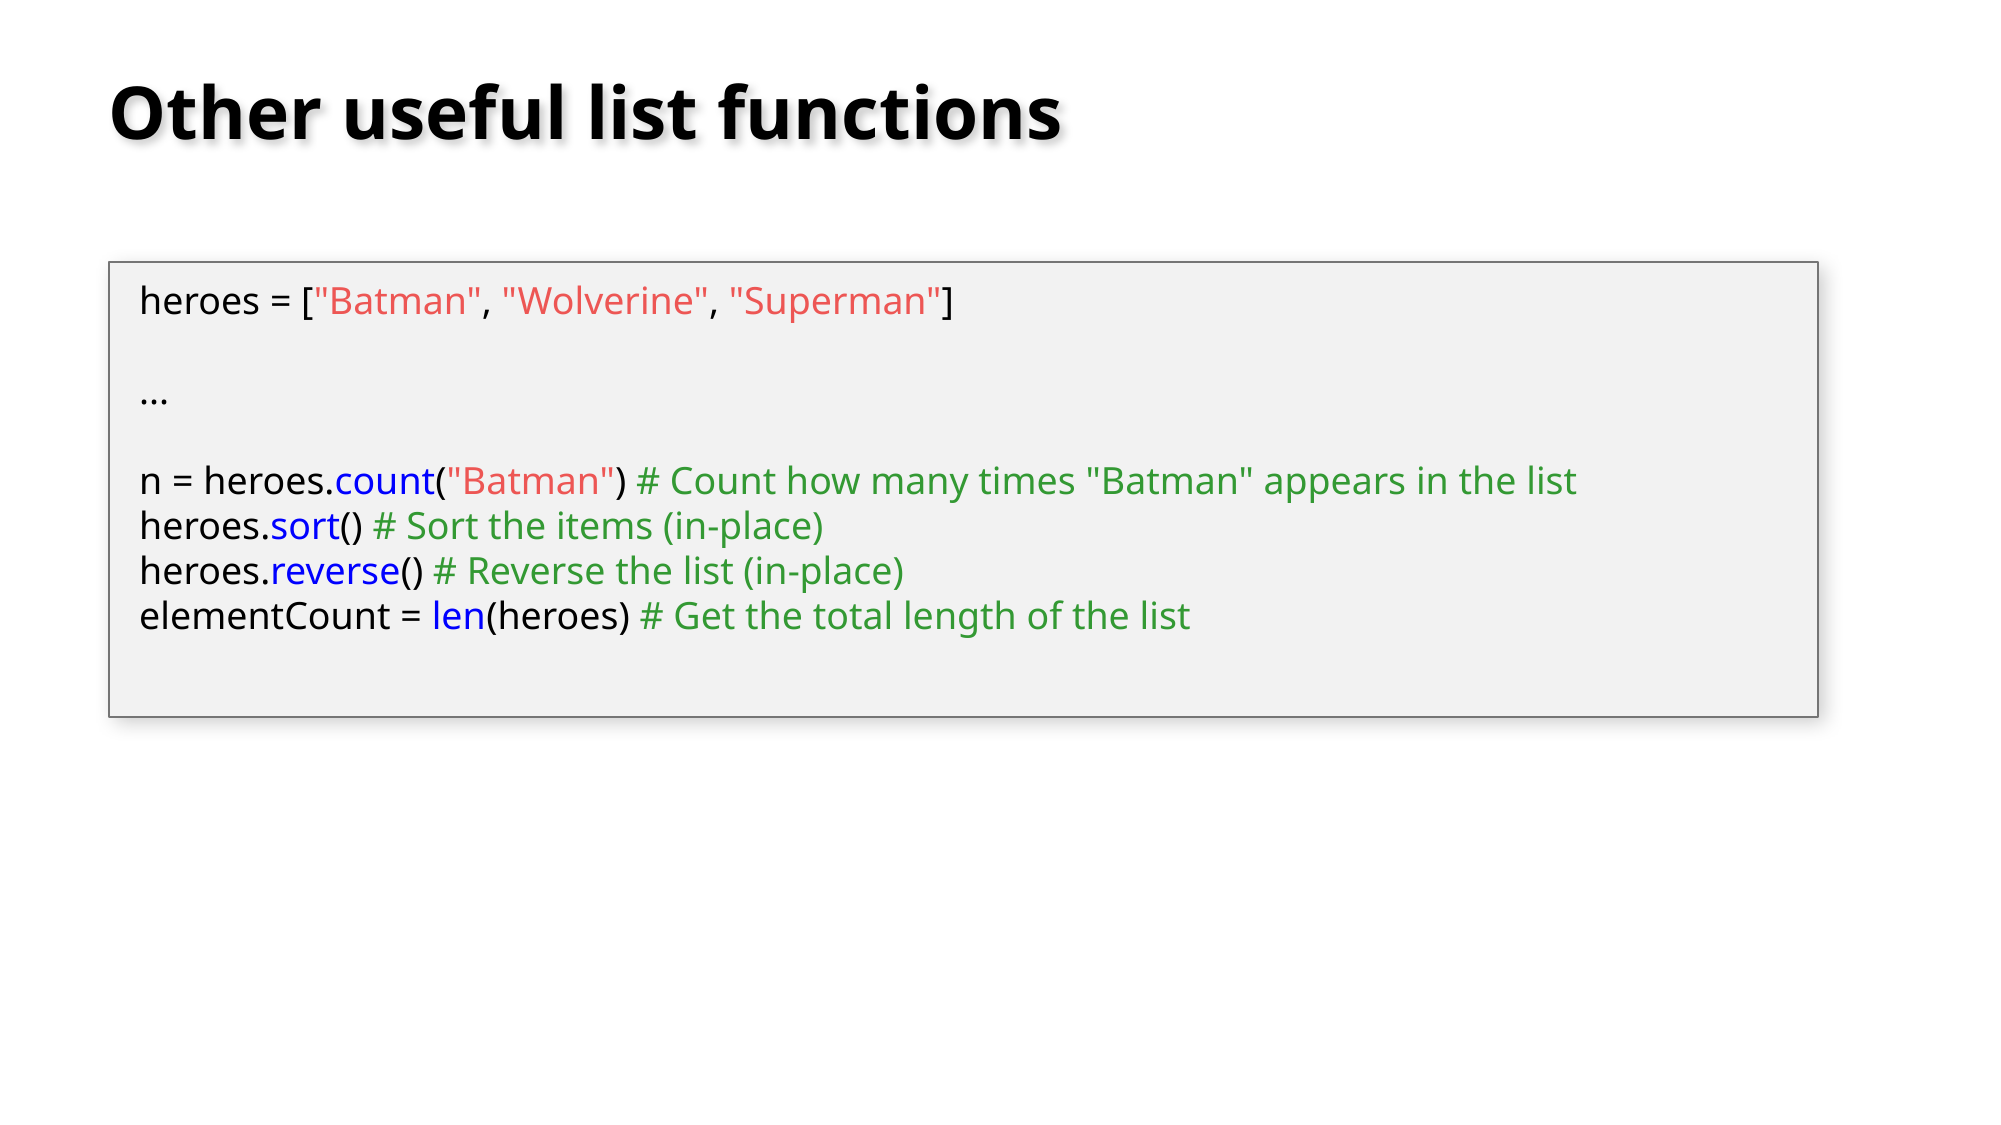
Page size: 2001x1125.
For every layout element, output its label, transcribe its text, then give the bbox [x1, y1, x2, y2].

text_box heroes = ["Batman", "Wolverine", "Superman"] ... n = heroes.count("Batman") # Count how many times "Batman" appears in the list heroes.sort() # Sort the items (in-place) heroes.reverse() # Reverse the list (in-place) elementCount = len(heroes) # Get the total length of the list [109, 262, 1818, 717]
title Other useful list functions [93, 59, 1731, 156]
